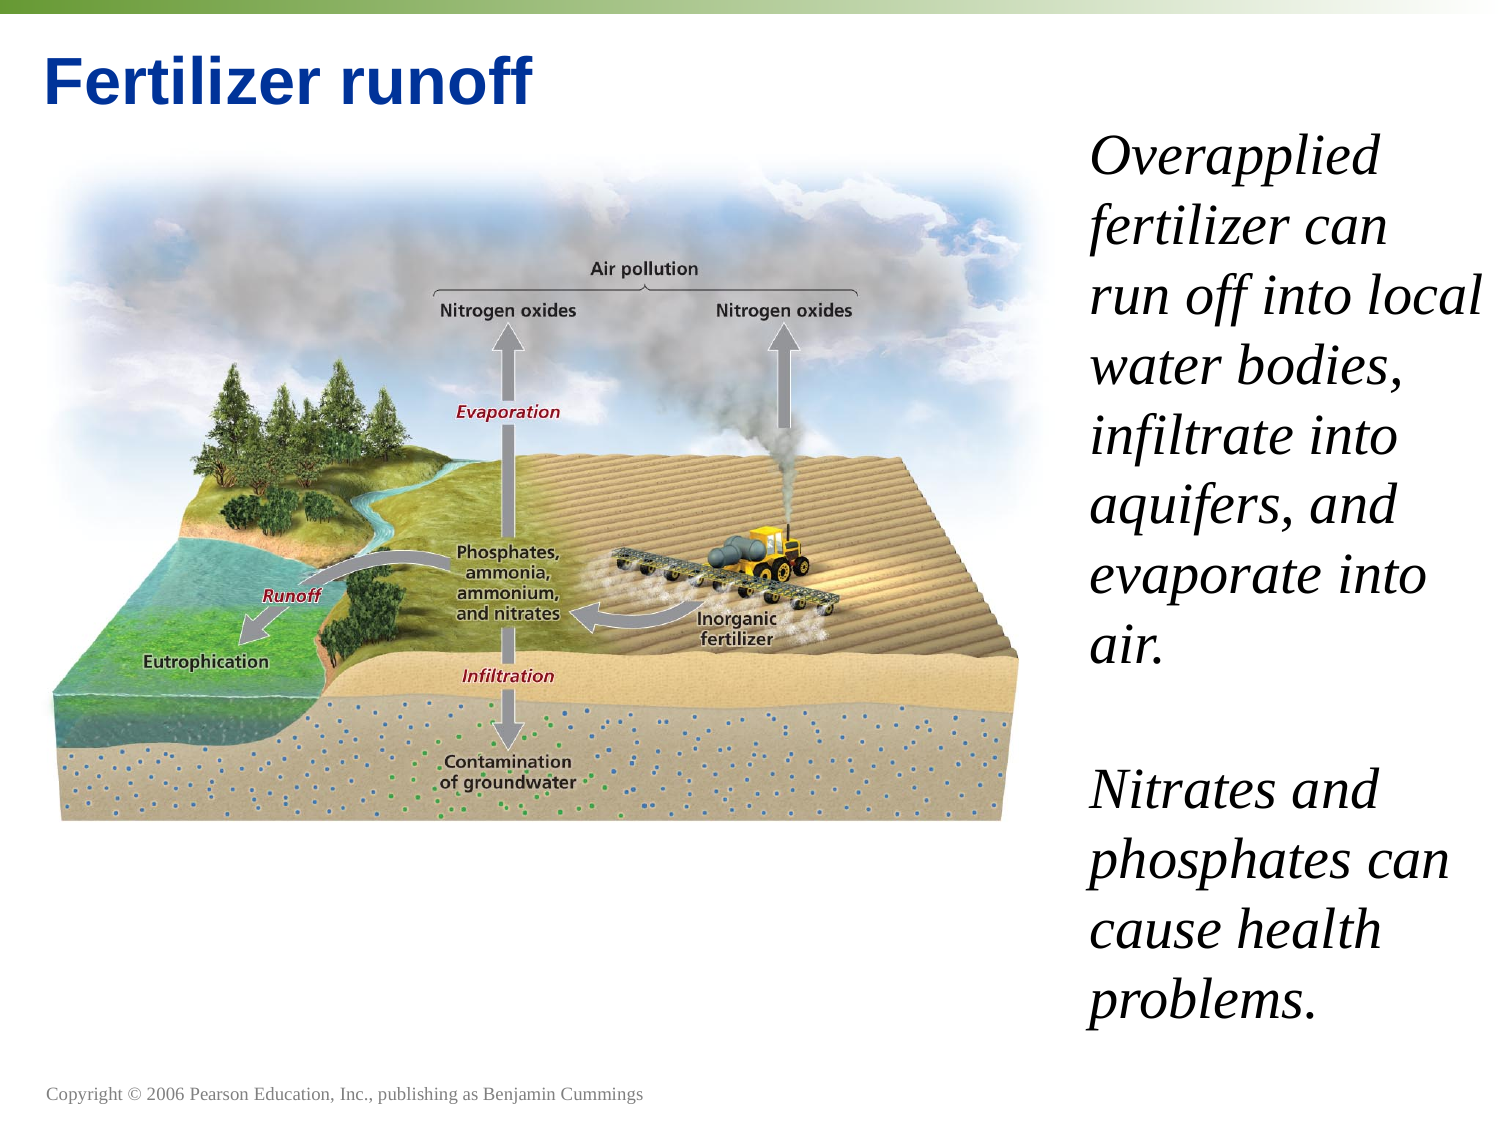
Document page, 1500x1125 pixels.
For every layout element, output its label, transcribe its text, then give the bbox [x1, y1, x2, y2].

picture [35, 129, 1061, 824]
title Fertilizer runoff [43, 29, 1469, 118]
list Overapplied fertilizer can run off into local water bodies, infiltrate into aquifers, and evaporate into air. Nitrates and phosphates can cause health problems. [1055, 108, 1500, 1039]
